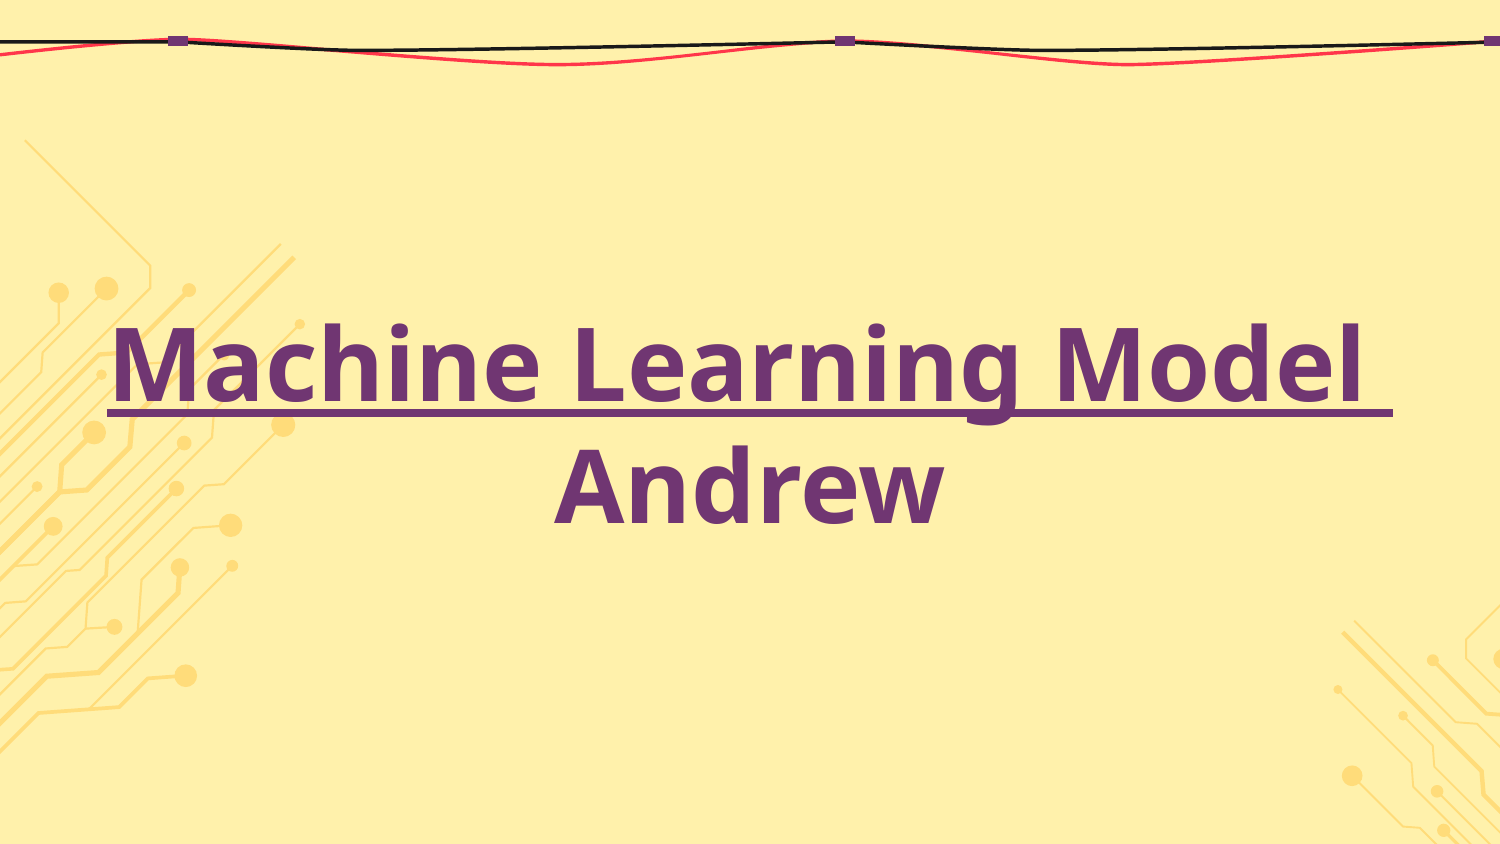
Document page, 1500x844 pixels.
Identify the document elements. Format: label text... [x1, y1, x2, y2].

title Machine Learning Model Andrew [0, 172, 1500, 672]
